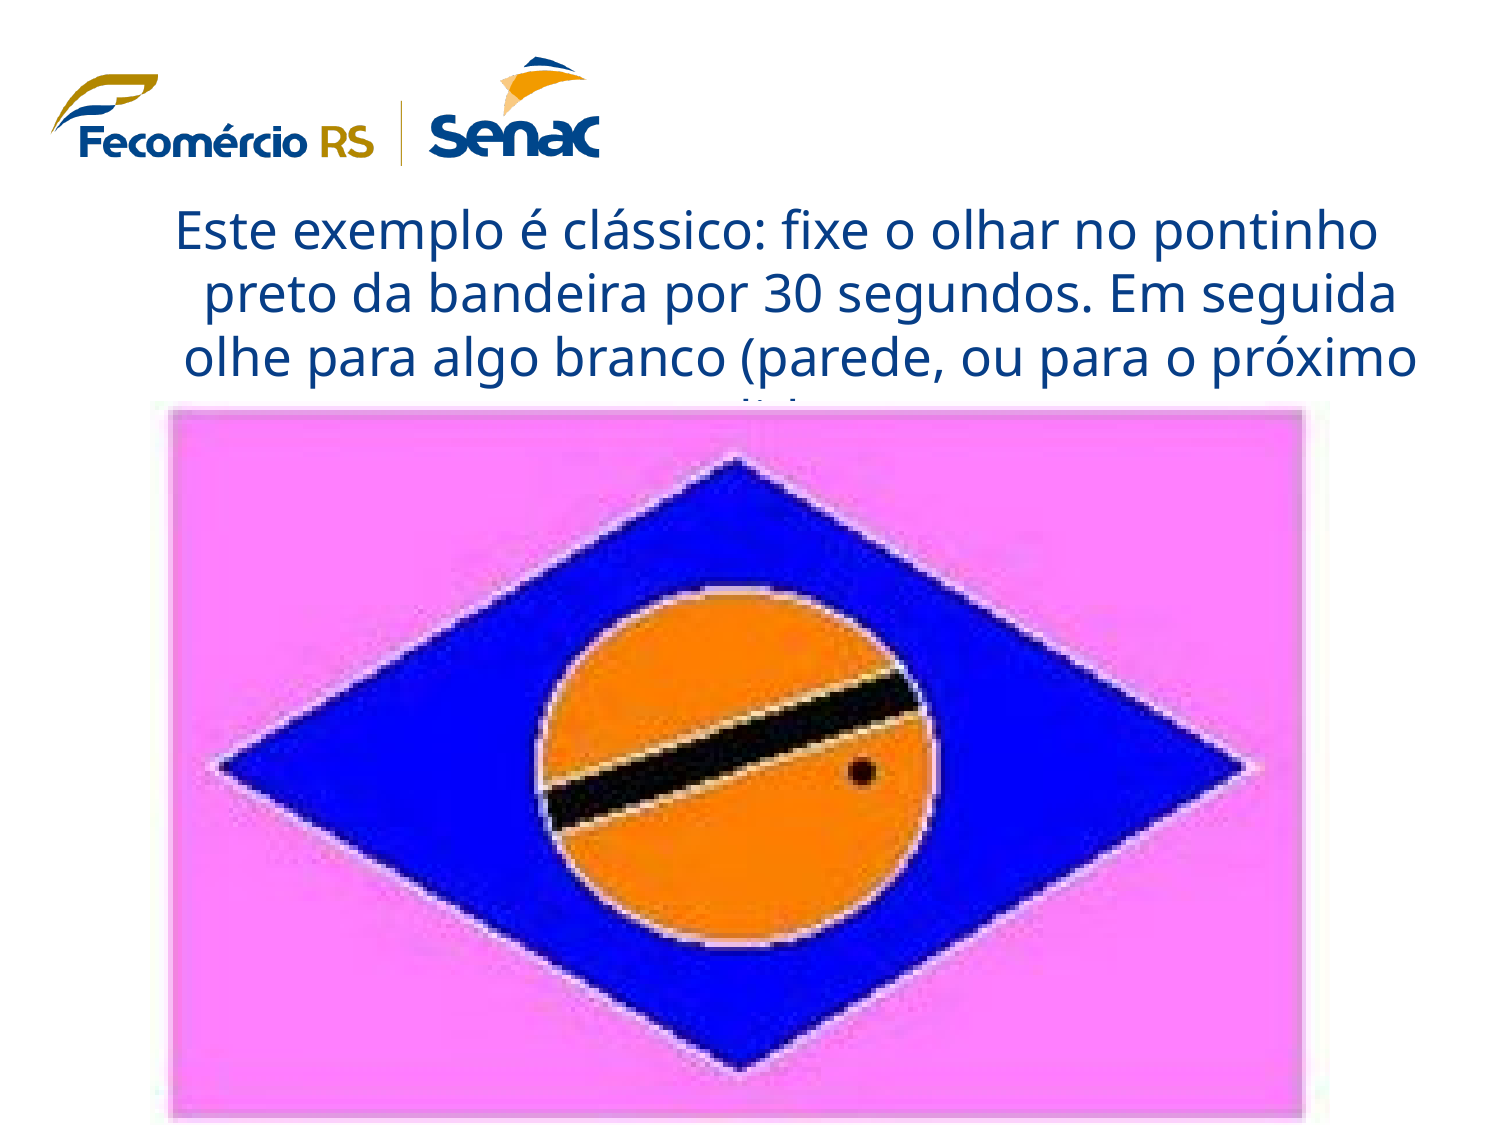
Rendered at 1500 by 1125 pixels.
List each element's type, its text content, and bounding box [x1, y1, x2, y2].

picture [47, 46, 609, 166]
picture [149, 401, 1331, 1125]
list Este exemplo é clássico: fixe o olhar no pontinho preto da bandeira por 30 segundos. Em seguida olhe para algo branco (parede, ou para o próximo slide)... [100, 196, 1440, 919]
